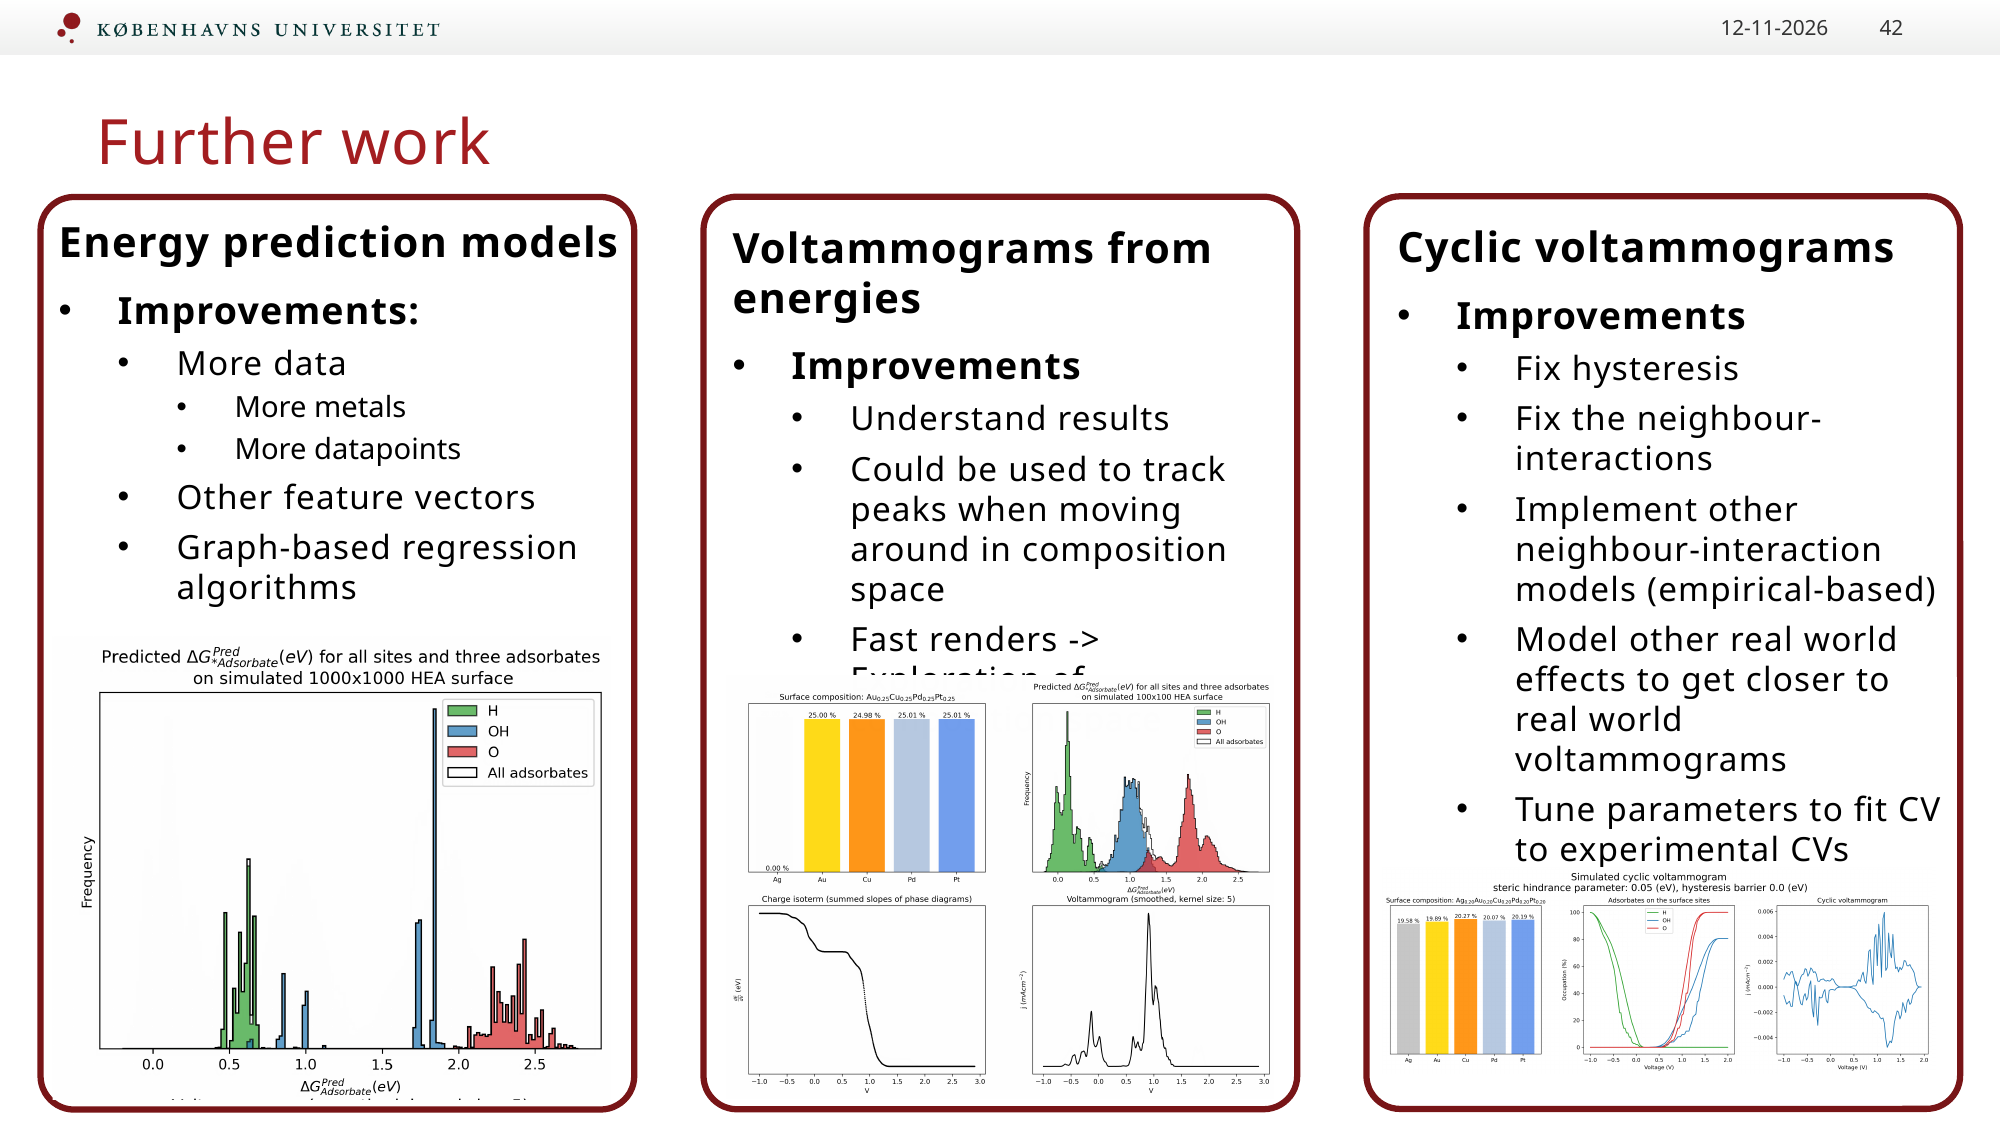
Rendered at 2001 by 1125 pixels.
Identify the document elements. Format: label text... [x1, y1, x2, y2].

picture [1382, 867, 1936, 1074]
title Further work [96, 101, 534, 176]
slide_number 42 [1840, 14, 1904, 43]
text_box [1365, 195, 1962, 1110]
picture [52, 636, 611, 1100]
text_box [702, 195, 1299, 1111]
picture [726, 675, 1274, 1099]
picture [91, 15, 476, 42]
text_box [39, 195, 636, 1111]
text_box Cyclic voltammograms Improvements Fix hysteresis Fix the neighbour-interactions Implement other neighbour-interaction models (empirical-based) Model other real world effects to get closer to real world voltammograms Tune parameters to fit CV to experimental CVs [1397, 221, 1948, 834]
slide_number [1694, 14, 1829, 43]
